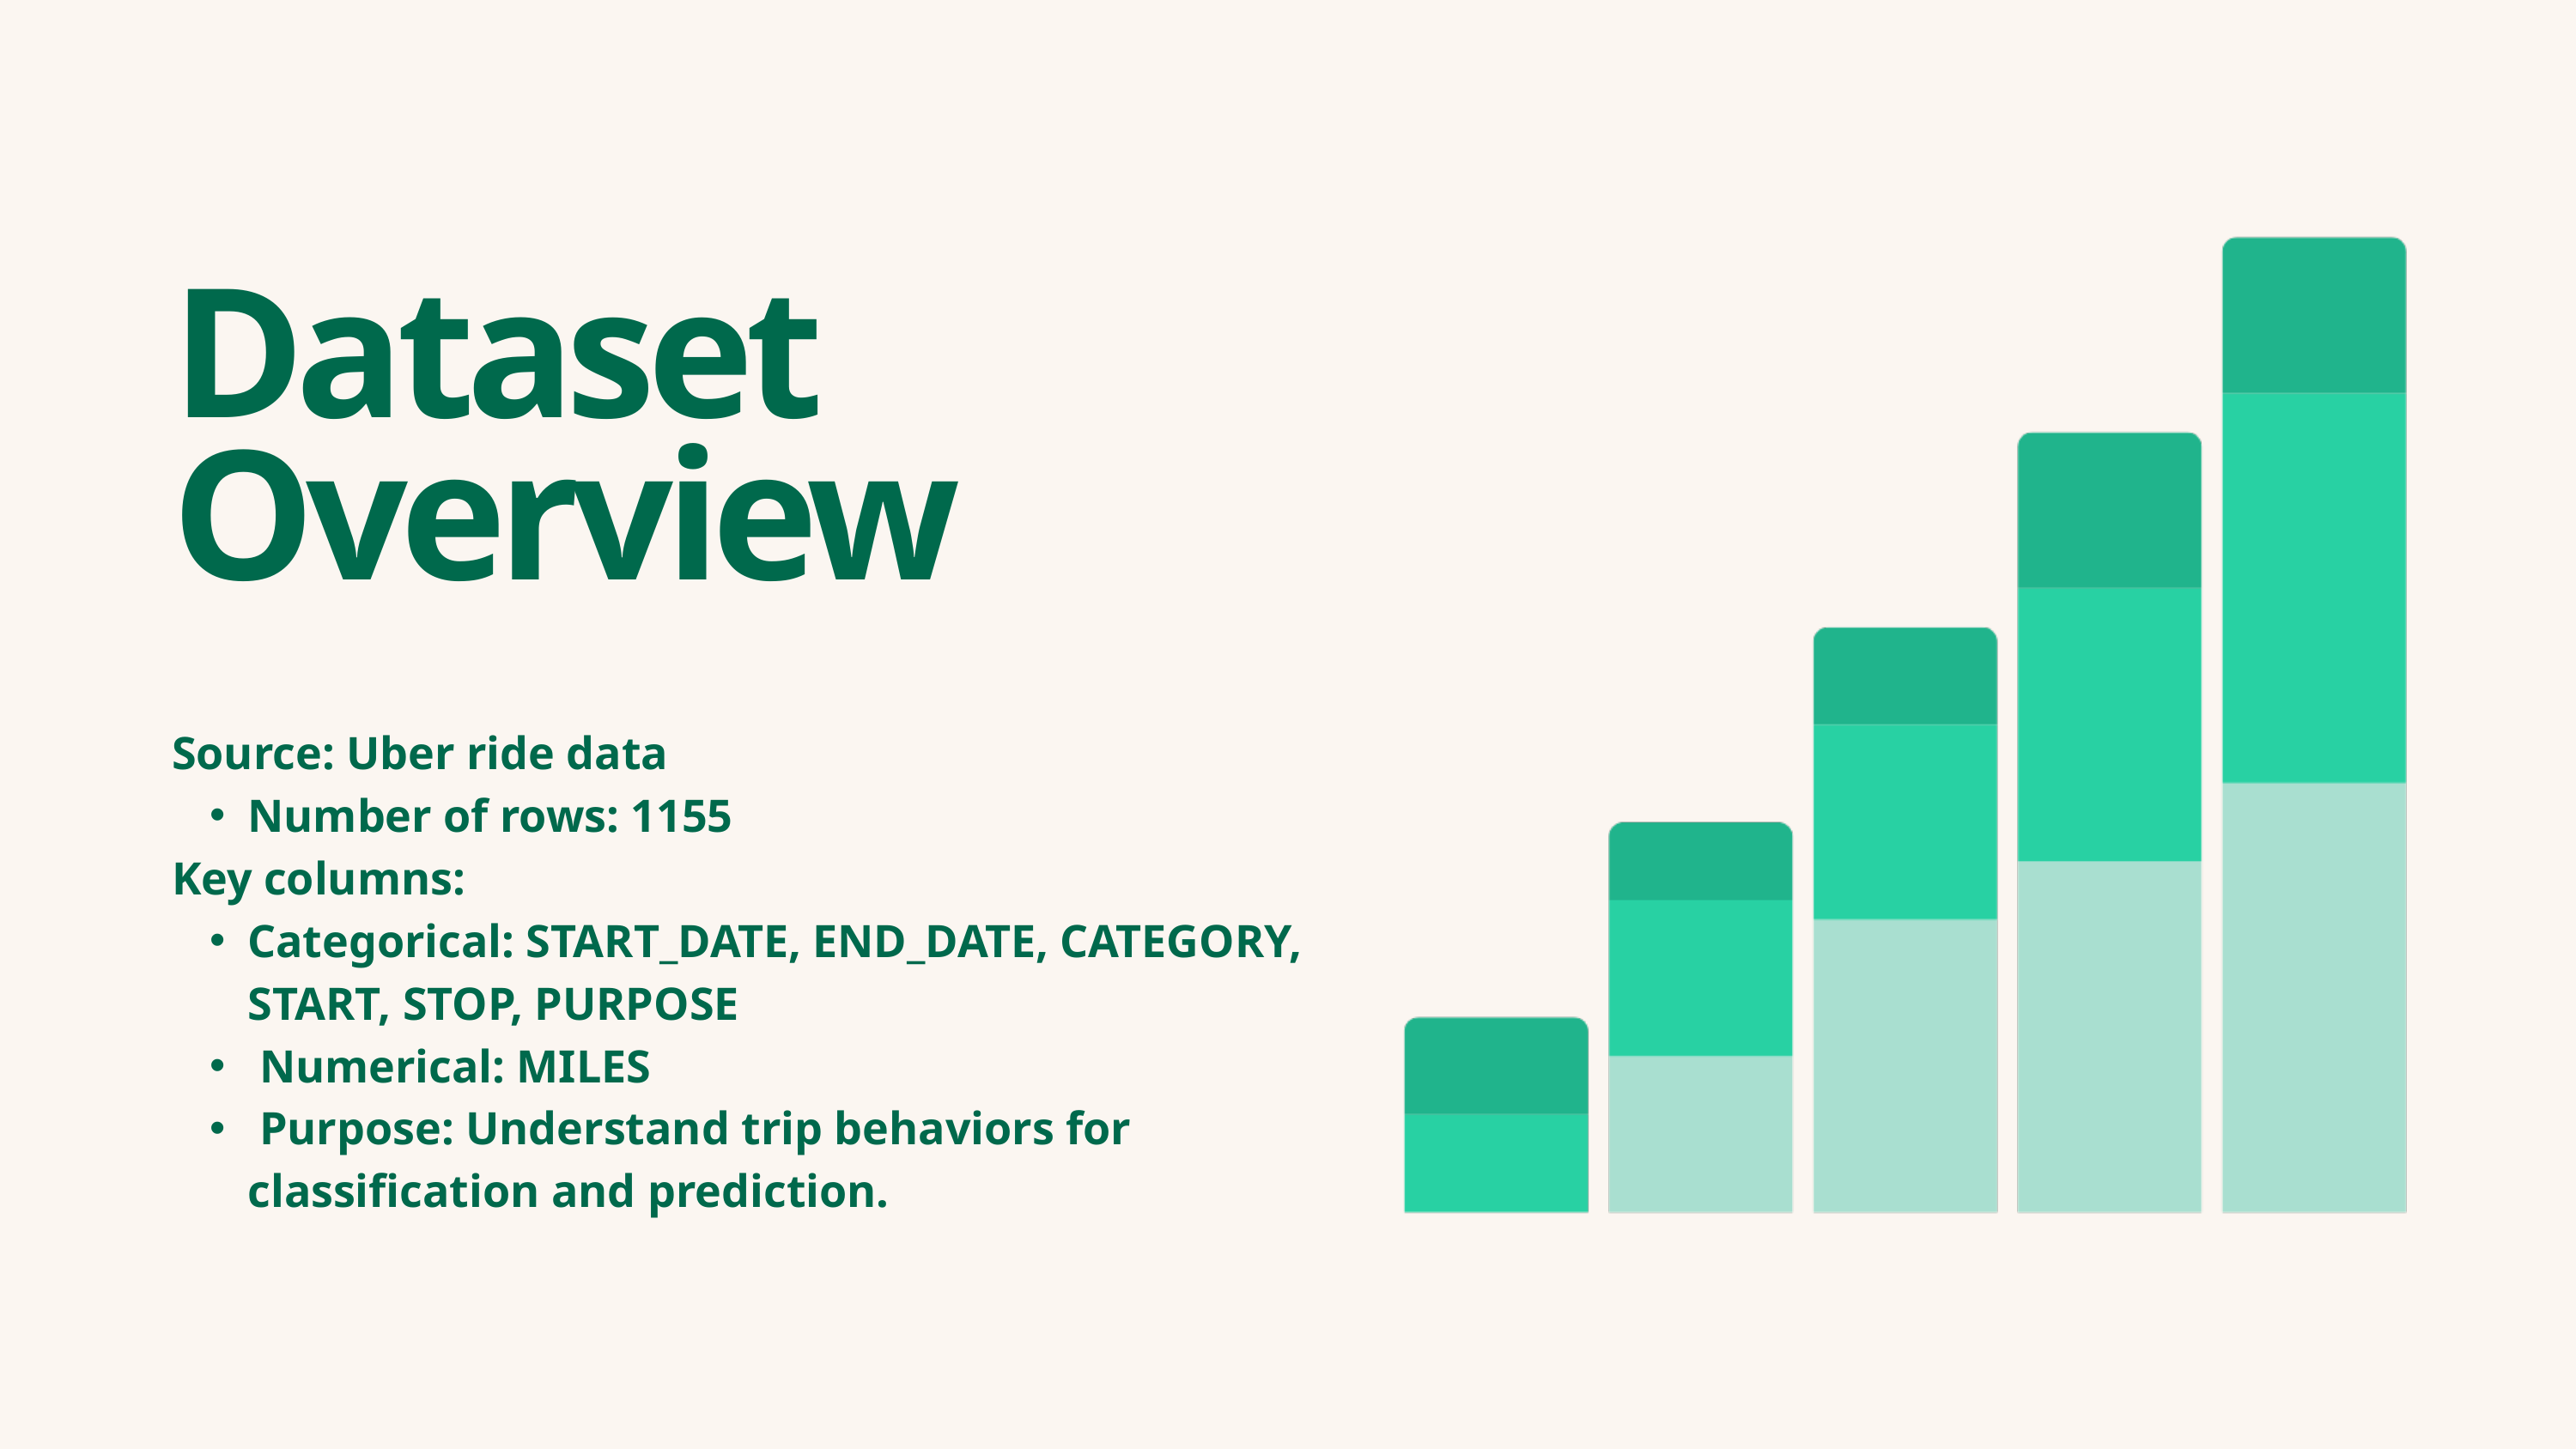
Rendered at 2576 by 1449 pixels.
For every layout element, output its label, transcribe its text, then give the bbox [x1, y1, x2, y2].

picture [1303, 136, 2508, 1313]
text_box Source: Uber ride data Number of rows: 1155 Key columns: Categorical: START_DATE, END_DATE, CATEGORY, START, STOP, PURPOSE Numerical: MILES Purpose: Understand trip behaviors for classification and prediction. [172, 716, 1299, 1280]
text_box Dataset Overview [172, 292, 1288, 716]
